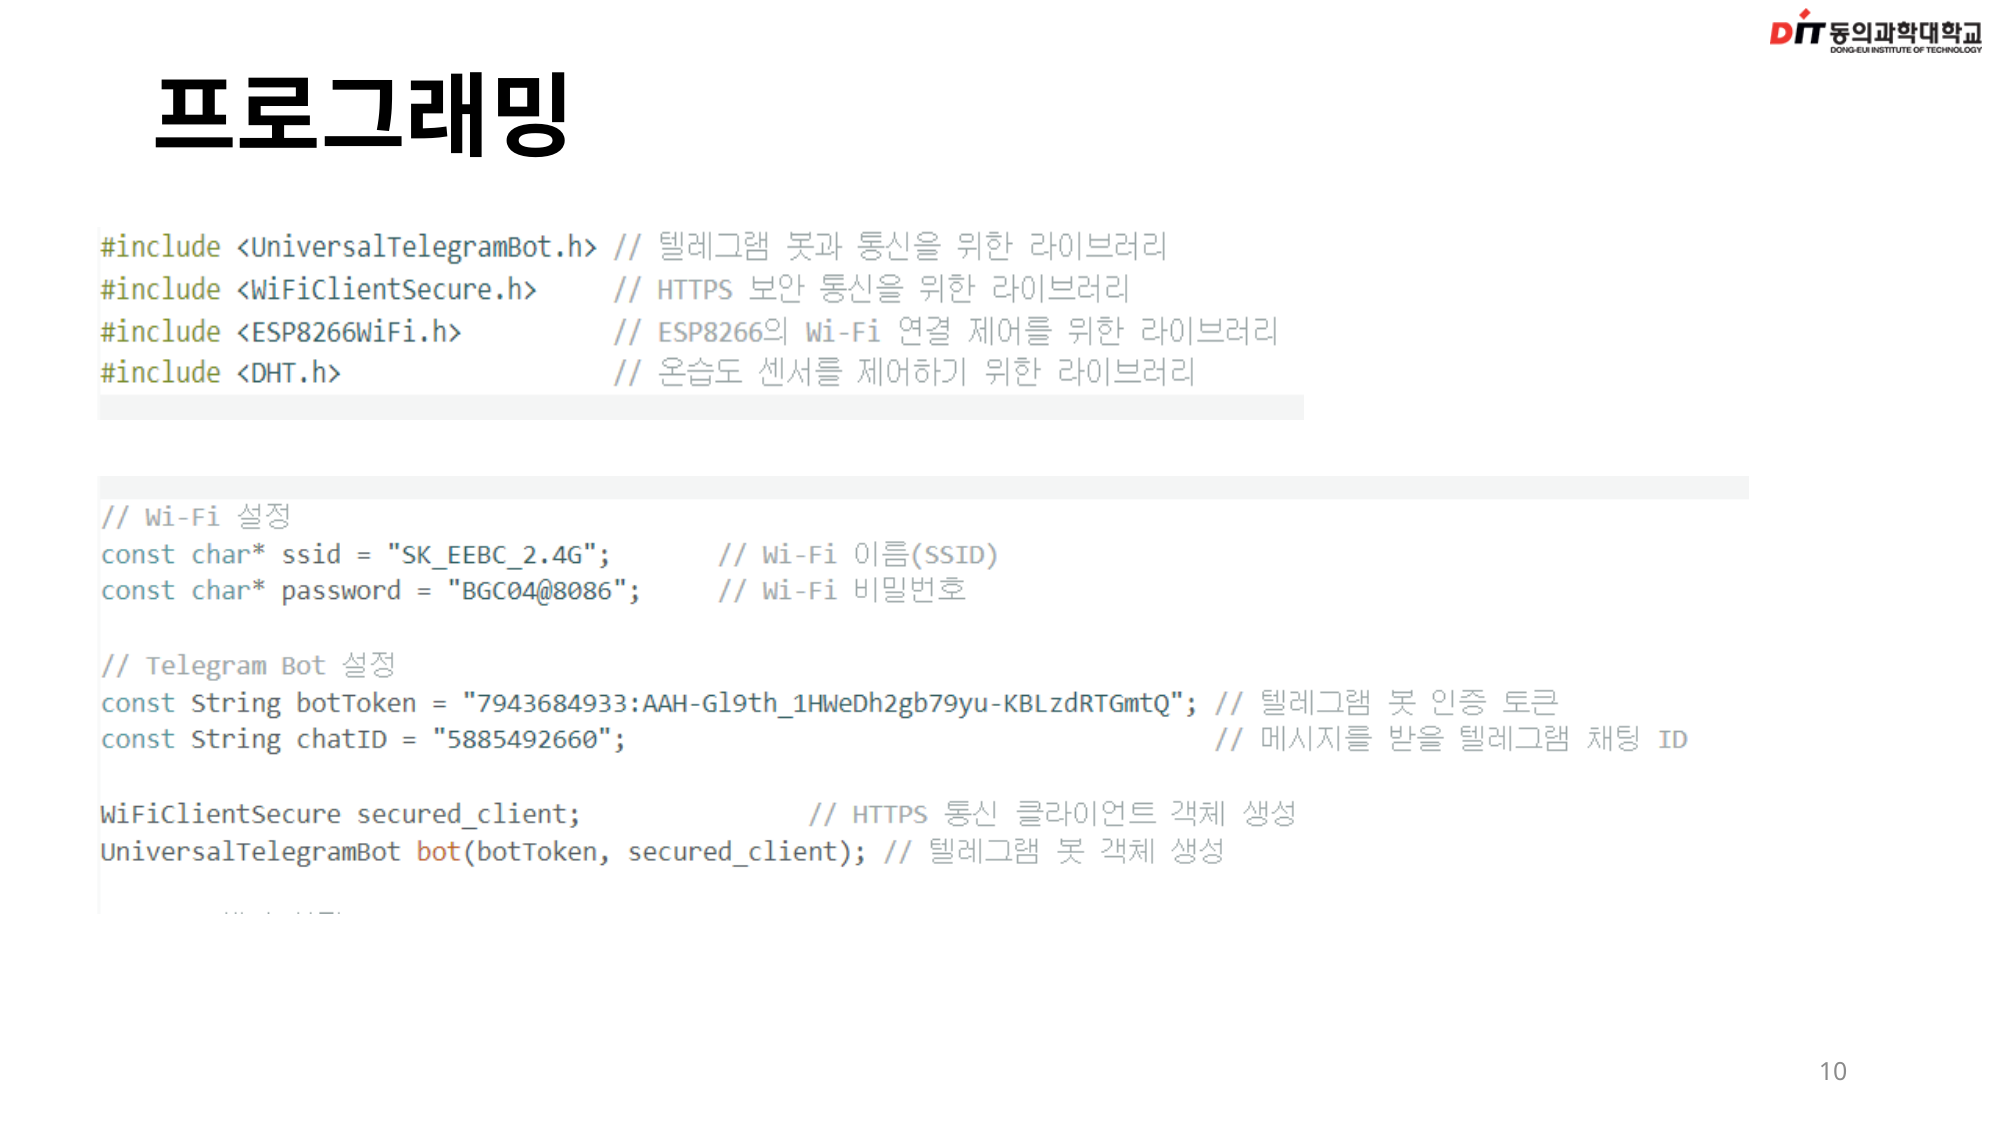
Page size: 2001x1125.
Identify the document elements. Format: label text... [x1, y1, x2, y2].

title 프로그래밍 [137, 59, 1863, 180]
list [96, 227, 1304, 420]
slide_number 10 [1777, 1042, 1863, 1103]
picture [96, 476, 1749, 914]
picture [1770, 8, 1982, 53]
